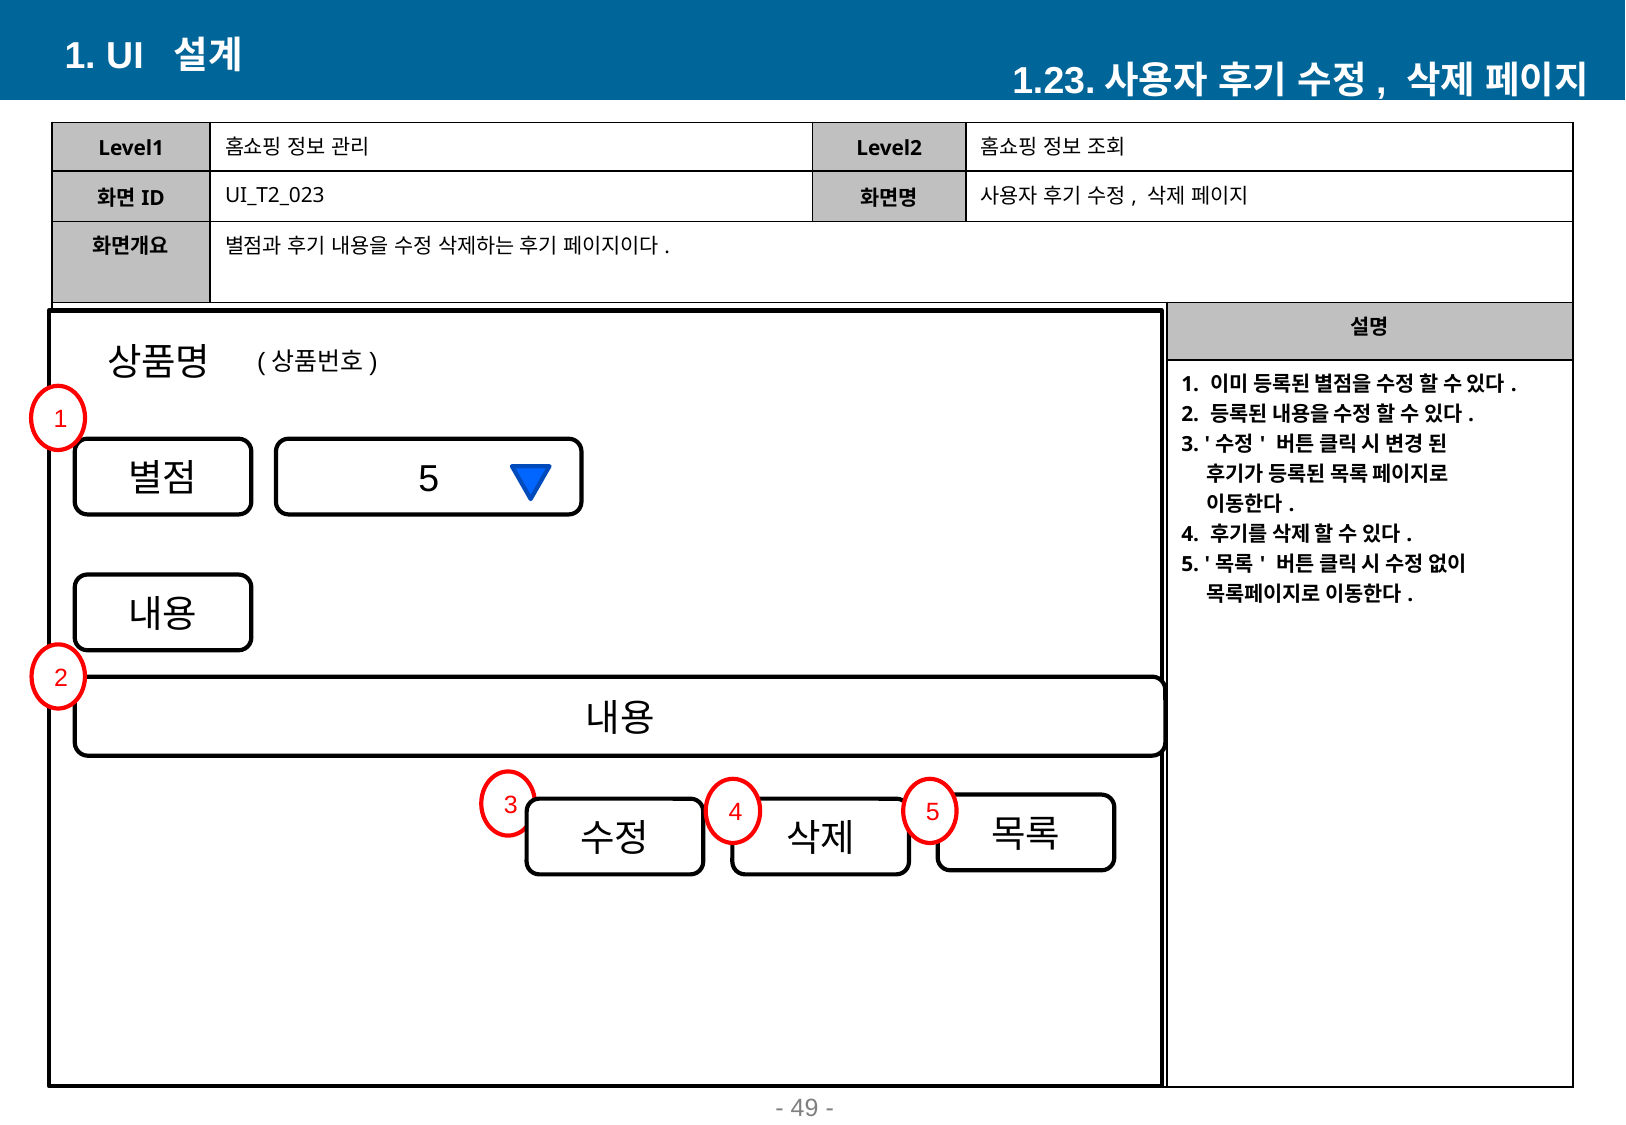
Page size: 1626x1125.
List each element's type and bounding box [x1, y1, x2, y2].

table_cell [53, 172, 209, 221]
table_cell [1168, 361, 1572, 1086]
table_cell [813, 172, 965, 221]
slide_number [634, 1093, 975, 1125]
table_header [967, 123, 1572, 170]
table_cell [53, 222, 209, 302]
text_box [49, 28, 707, 79]
table_cell [1168, 303, 1572, 359]
table_cell [967, 172, 1572, 221]
table_cell [53, 303, 1166, 681]
table_header [813, 123, 965, 170]
text_box [968, 53, 1625, 104]
table_cell [211, 222, 1572, 302]
table_header [53, 123, 209, 170]
text_box [28, 308, 1168, 1088]
table_header [211, 123, 812, 170]
table_cell [211, 172, 812, 221]
